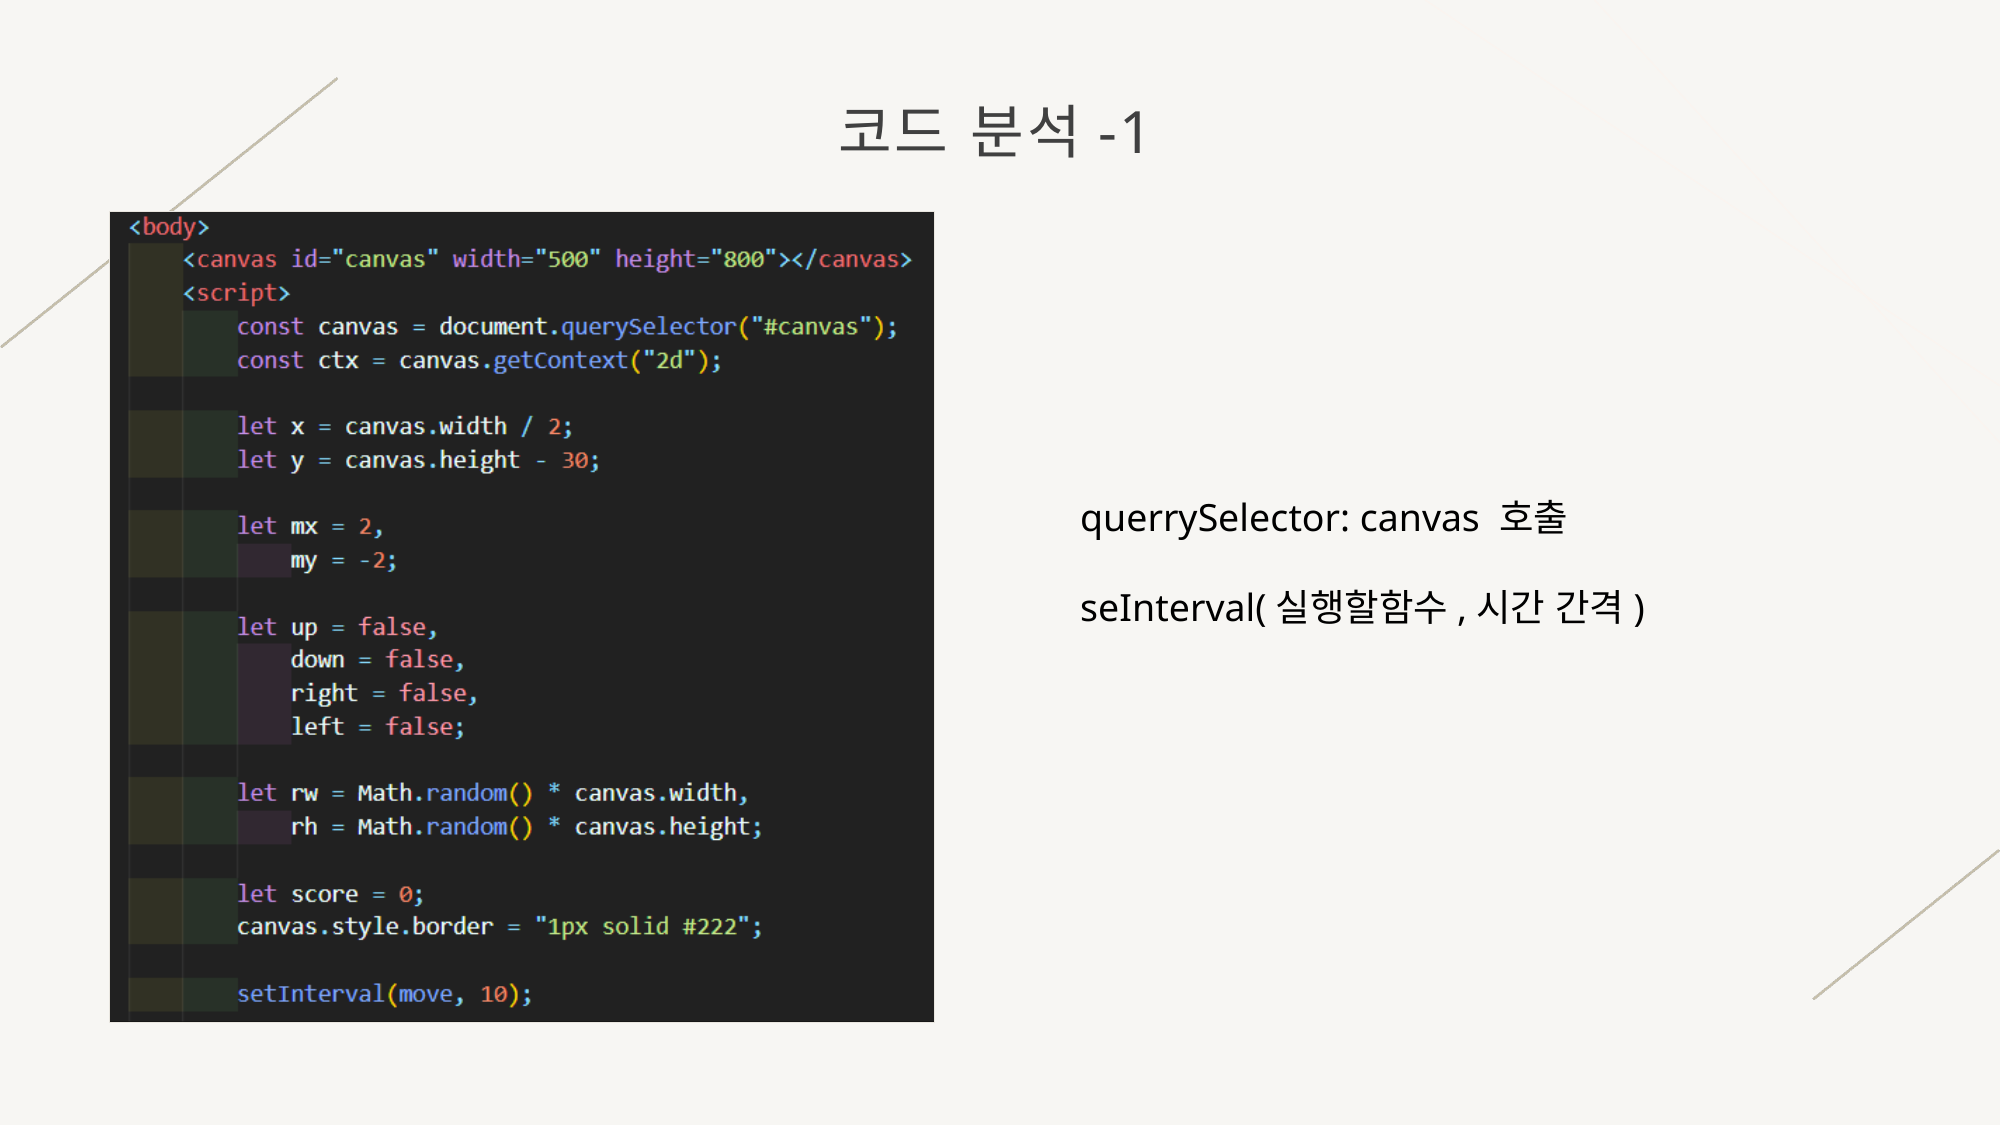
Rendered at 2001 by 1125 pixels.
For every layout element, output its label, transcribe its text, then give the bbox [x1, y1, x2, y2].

text_box querrySelector: canvas 호출 seInterval(실행할함수,시간 간격) [1065, 486, 1748, 637]
picture [1812, 849, 2000, 1000]
title 코드 분석-1 [309, 57, 1683, 212]
picture [0, 77, 935, 1023]
